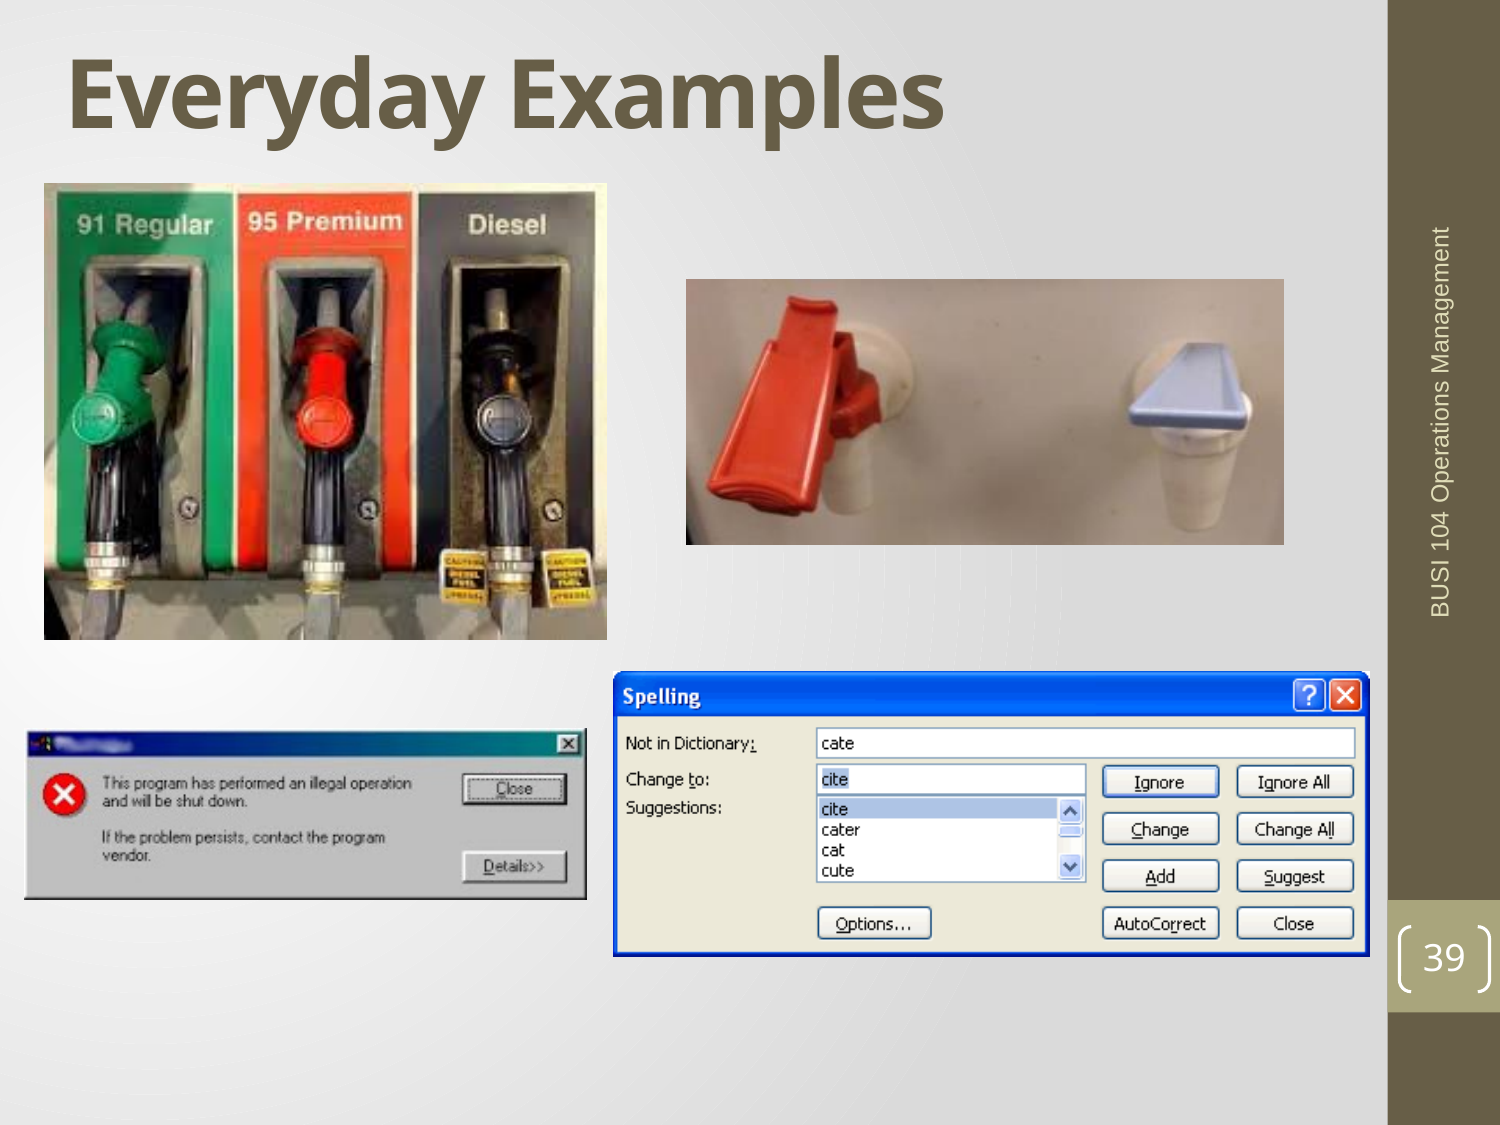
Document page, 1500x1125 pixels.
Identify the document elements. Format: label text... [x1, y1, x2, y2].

picture [612, 671, 1370, 957]
slide_number 39 [1397, 925, 1492, 994]
picture [685, 278, 1284, 545]
picture [24, 727, 587, 901]
footer BUSI 104 Operations Management [1408, 212, 1469, 889]
picture [43, 183, 608, 641]
text_box Everyday Examples [50, 24, 1500, 150]
